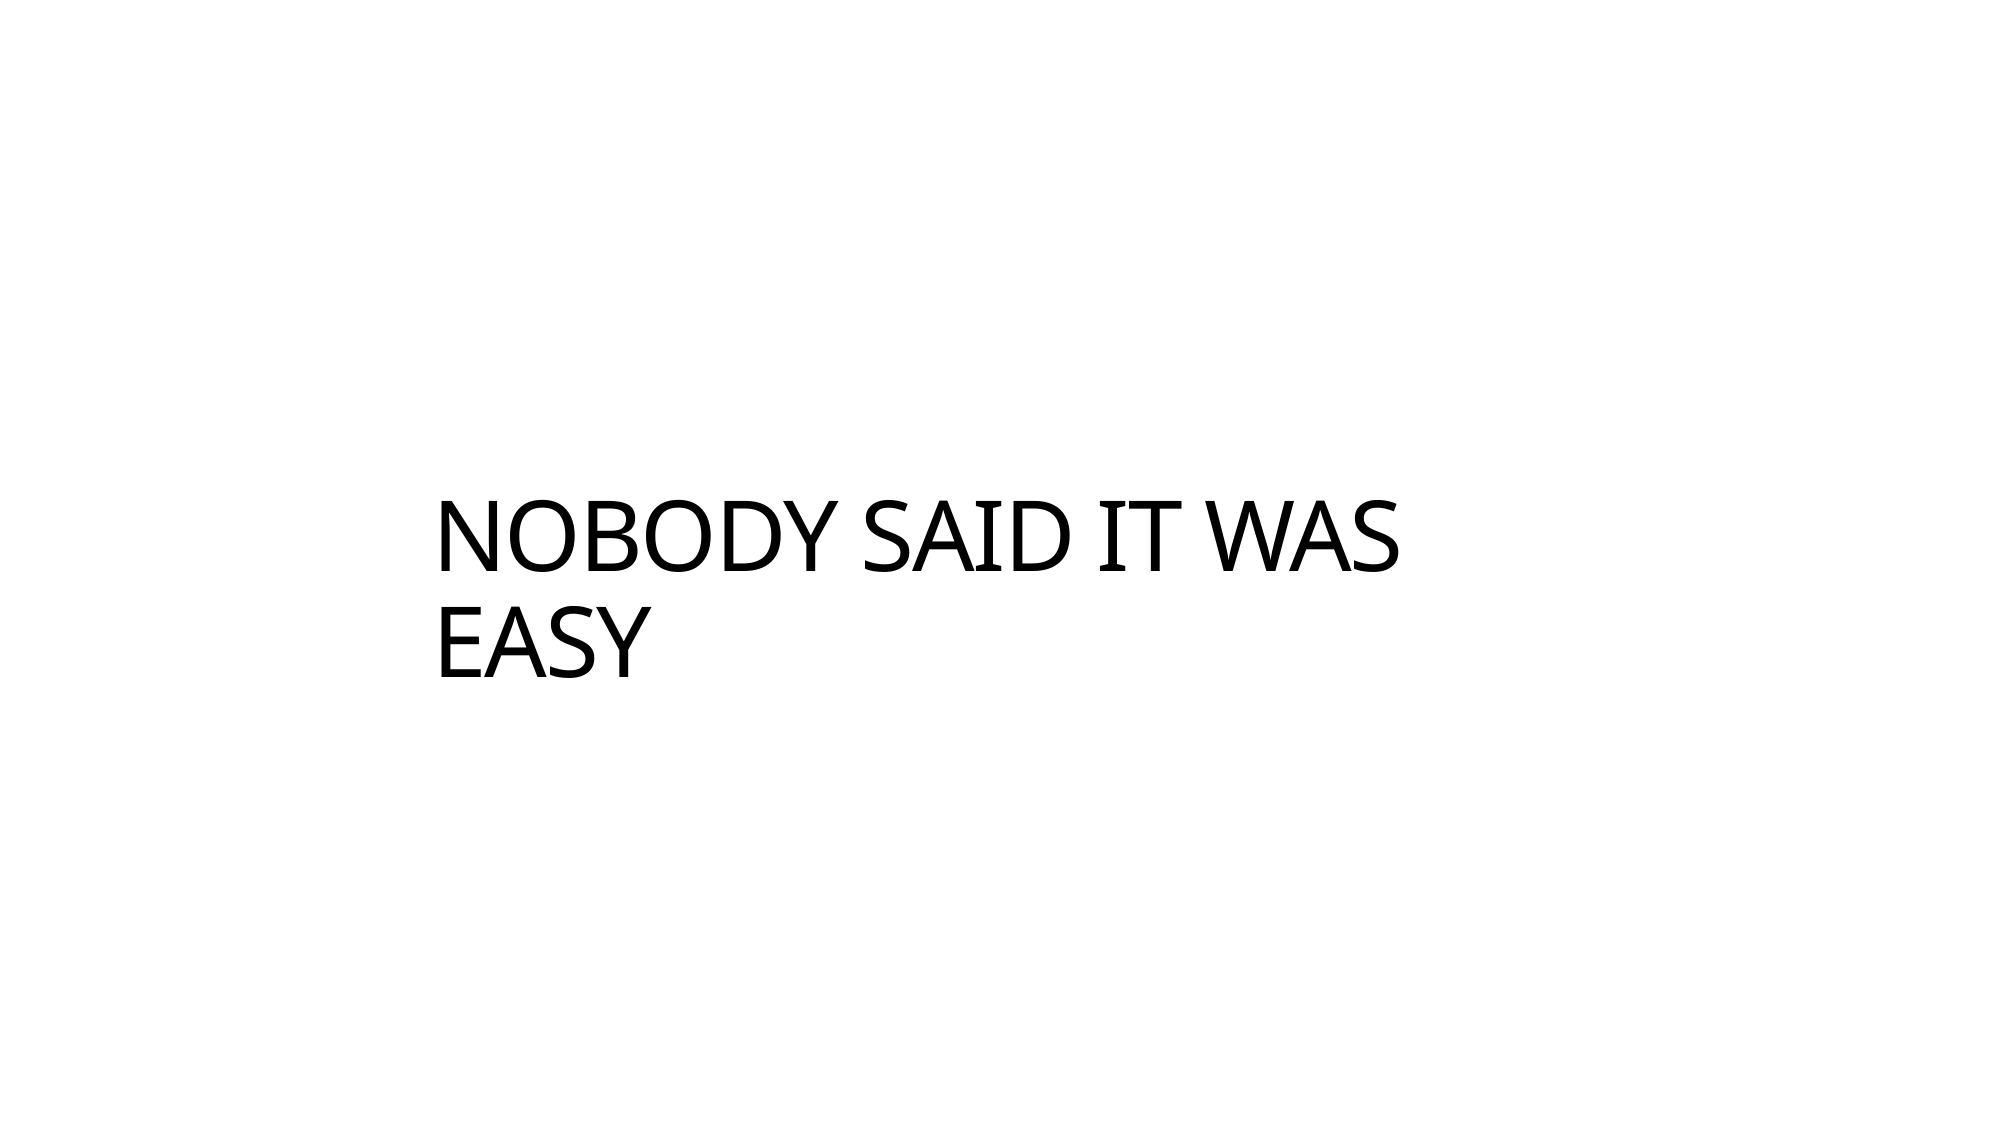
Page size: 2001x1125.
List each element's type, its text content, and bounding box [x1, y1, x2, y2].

title NOBODY SAID IT WAS EASY [408, 471, 1596, 620]
